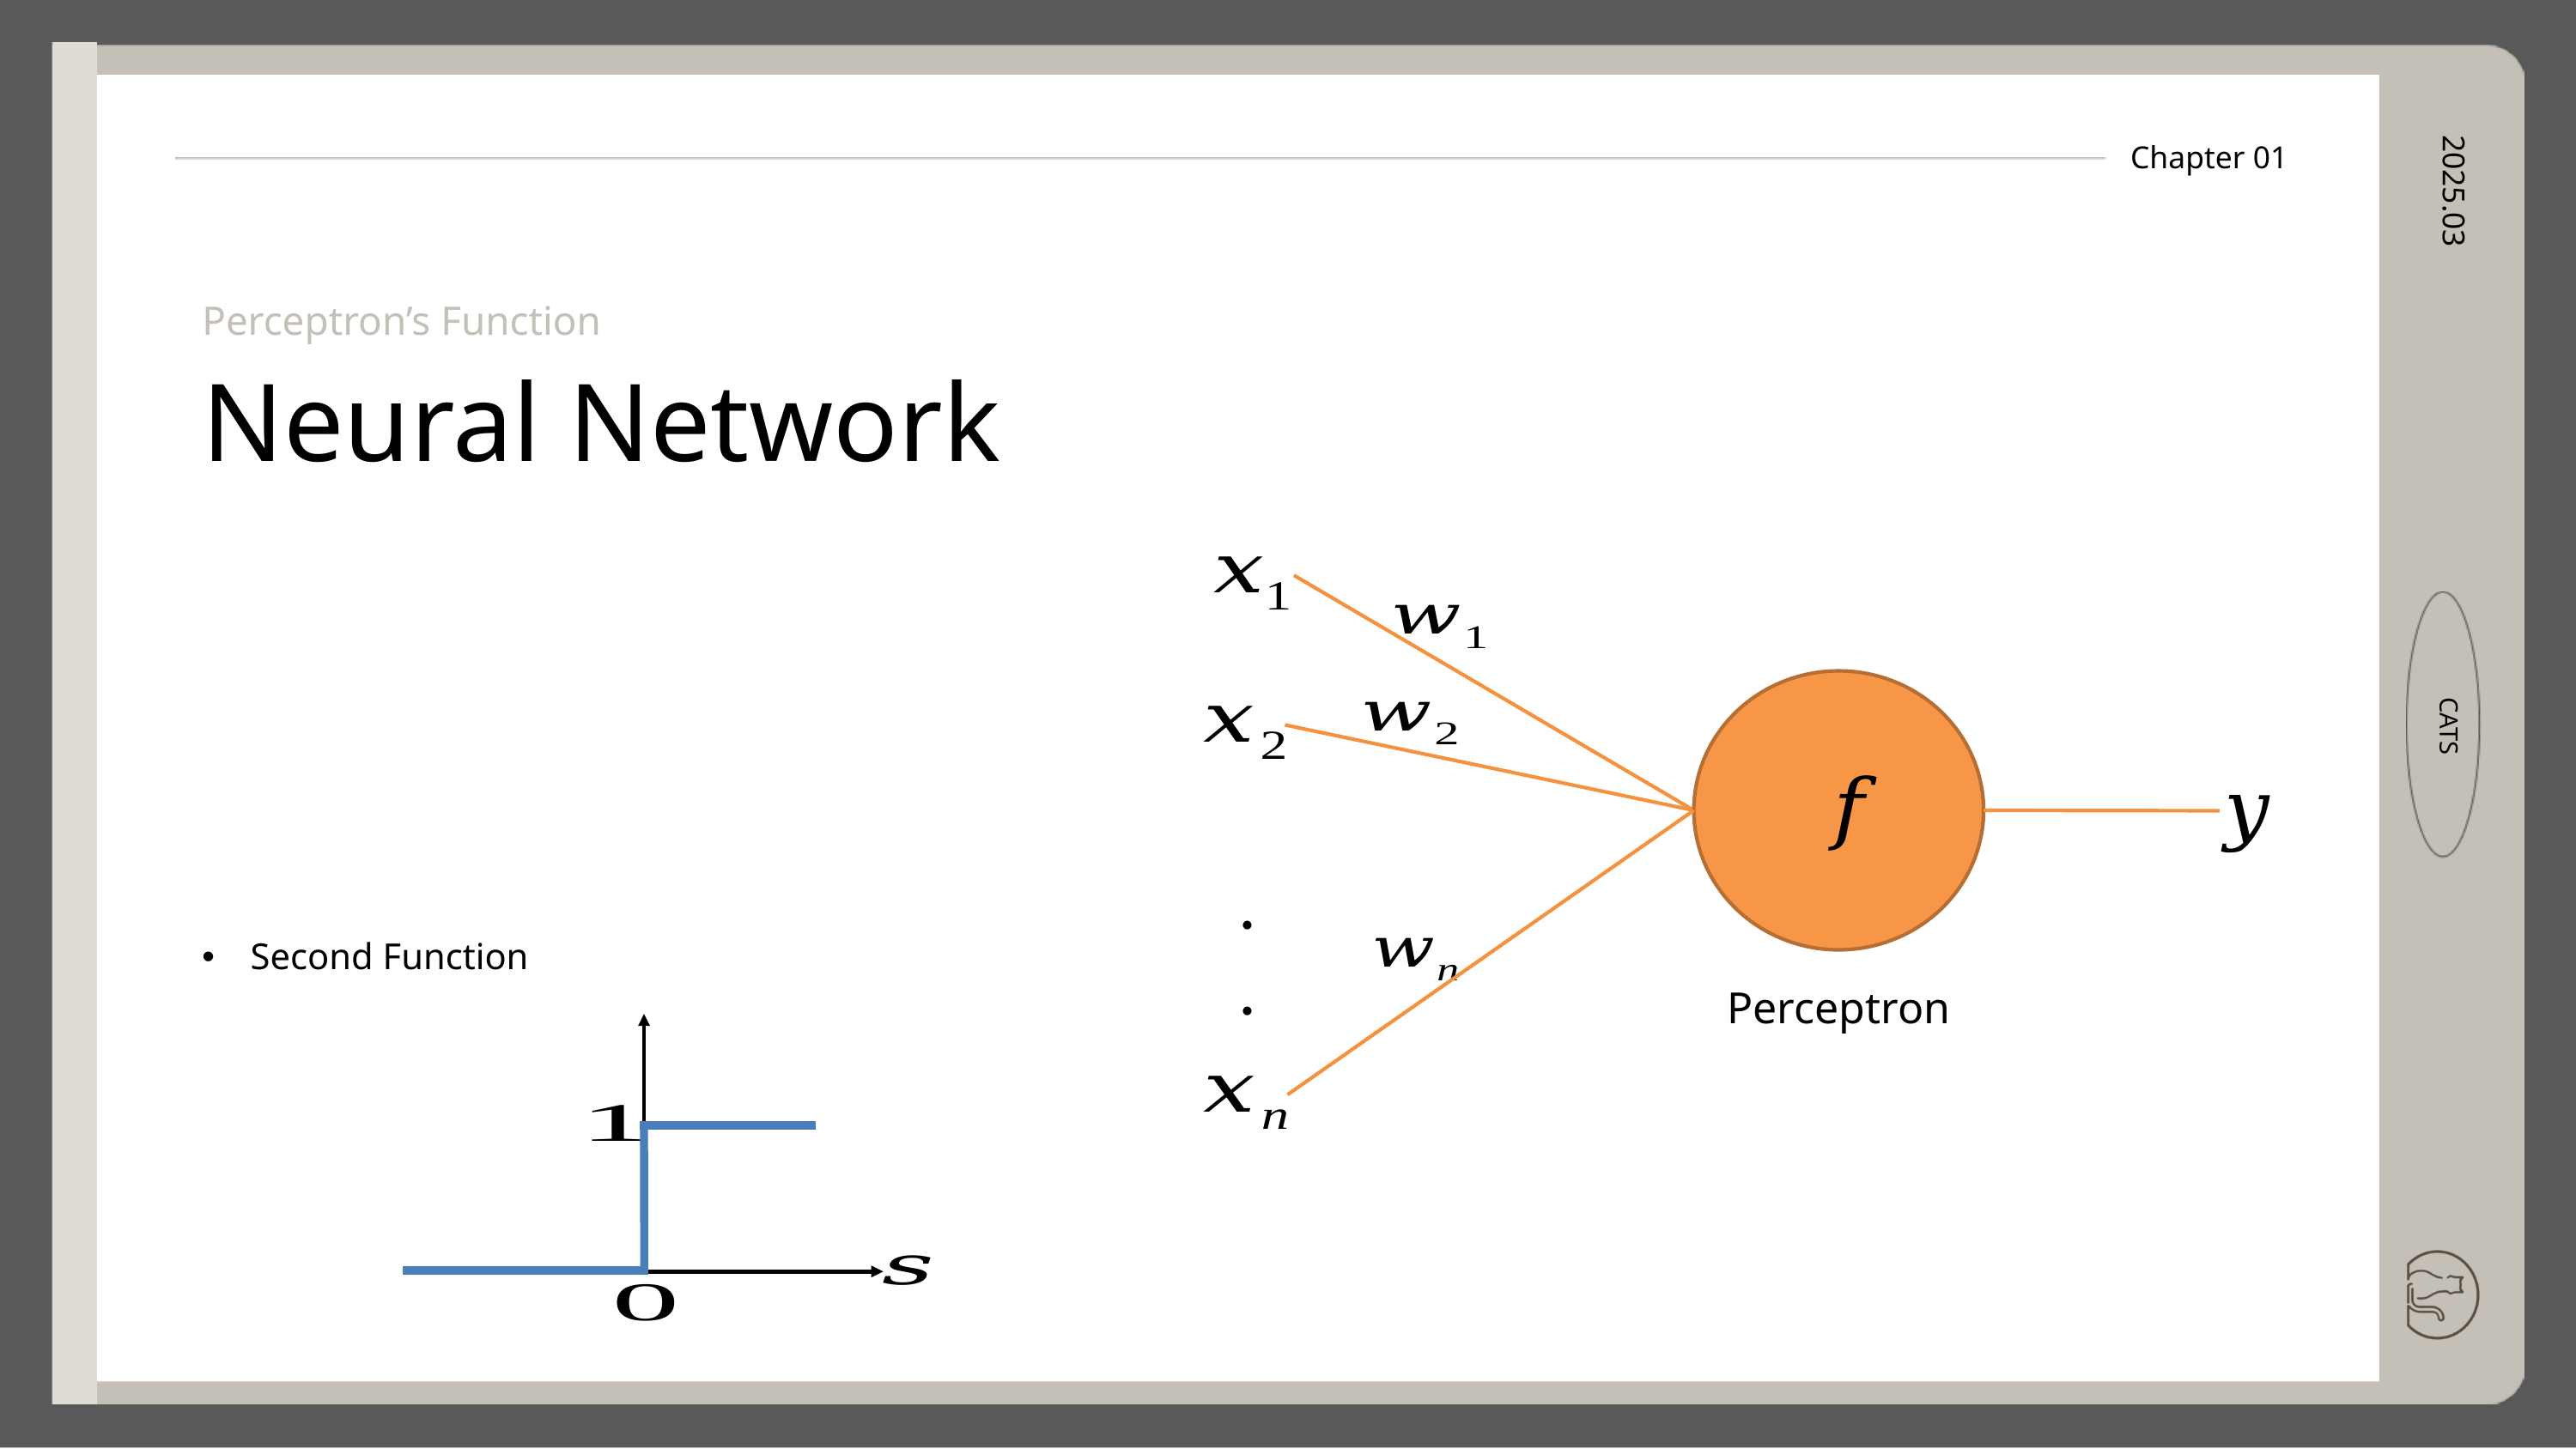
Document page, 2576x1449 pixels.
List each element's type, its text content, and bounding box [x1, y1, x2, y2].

text_box [1974, 0, 2576, 1449]
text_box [1285, 724, 1694, 811]
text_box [1293, 574, 1694, 724]
text_box 2025.03 [2427, 135, 2470, 330]
text_box [0, 0, 601, 1449]
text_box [1287, 809, 1694, 1095]
picture [52, 0, 2539, 1449]
